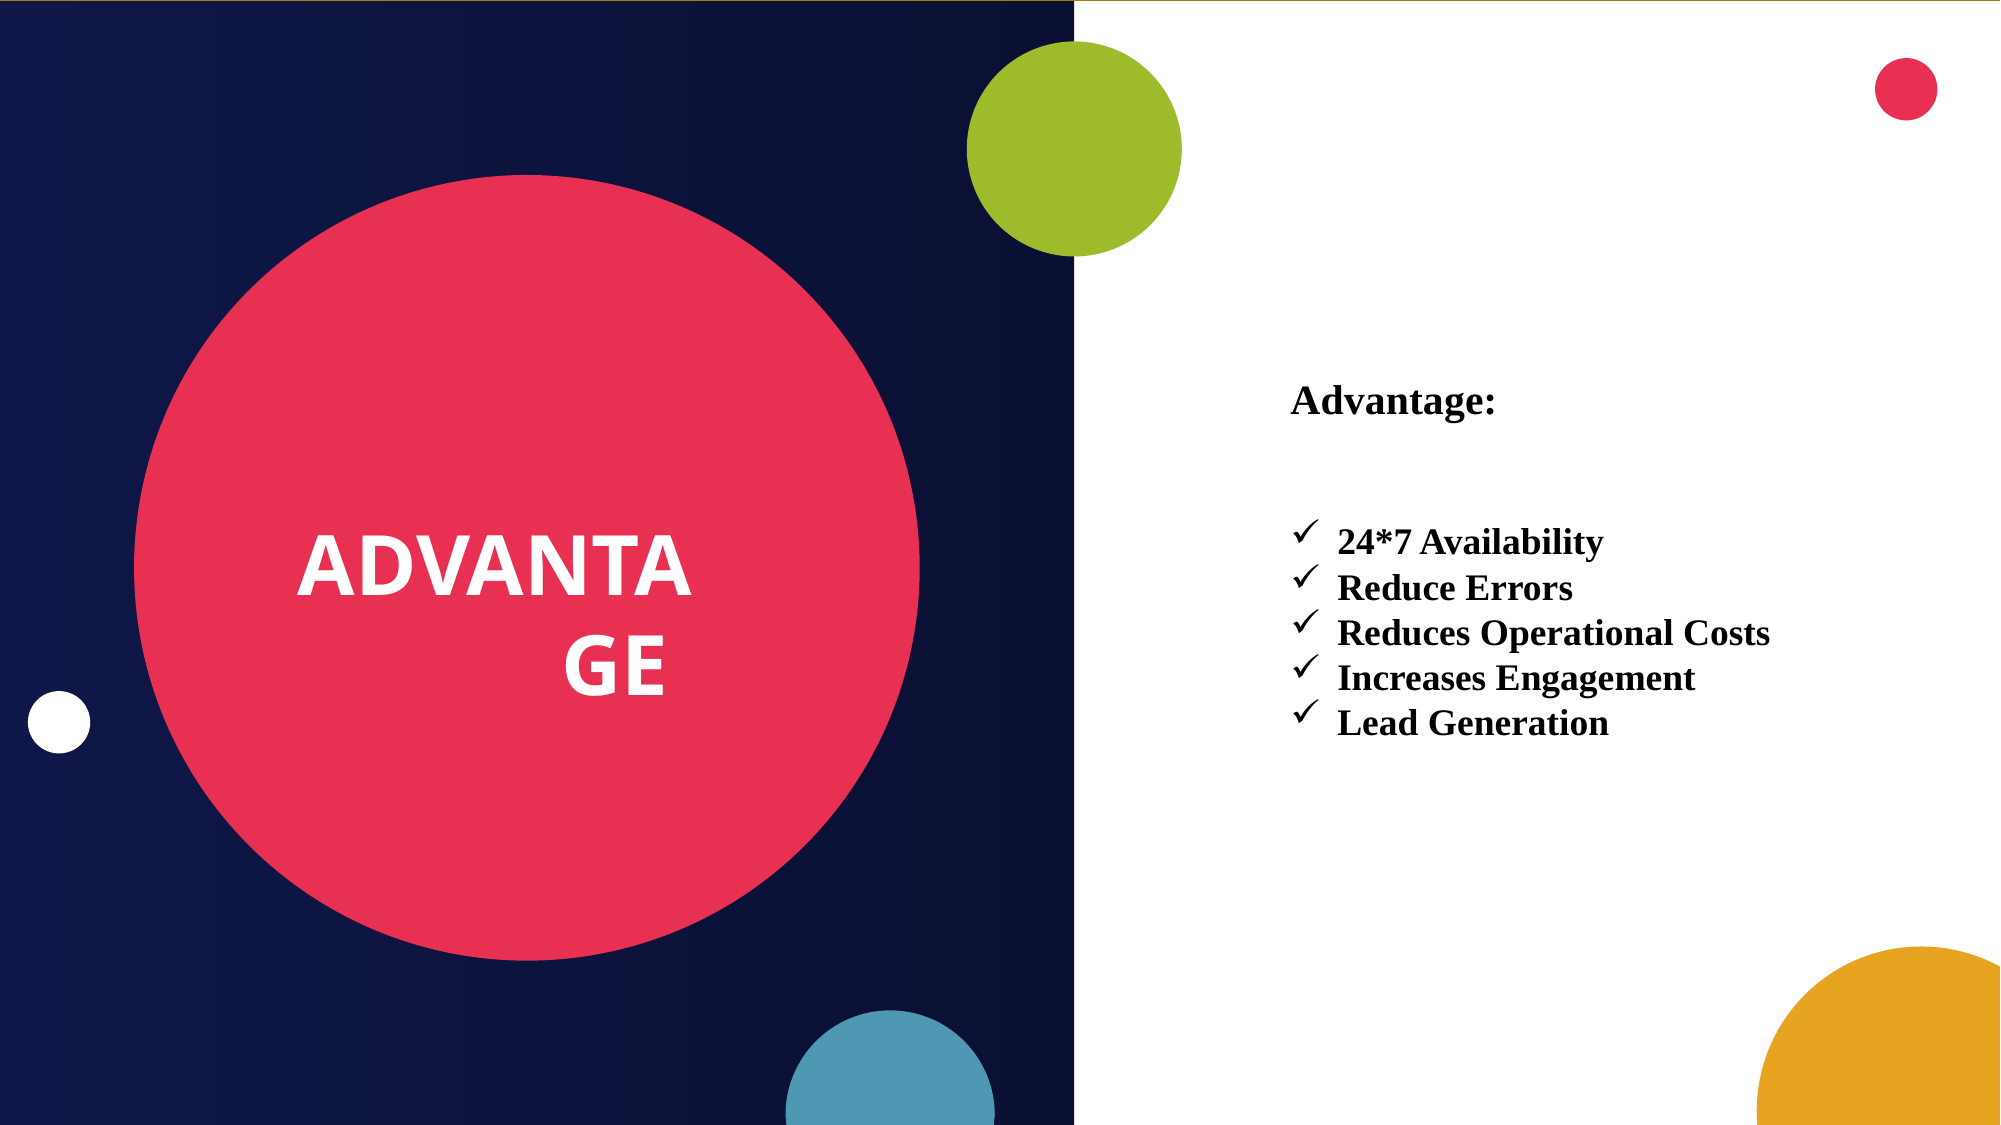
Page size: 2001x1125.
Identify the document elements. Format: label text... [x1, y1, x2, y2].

text_box [784, 1009, 996, 1125]
text_box [26, 690, 92, 755]
text_box [1874, 57, 1939, 122]
text_box Advantage: 24*7 Availability Reduce Errors Reduces Operational Costs Increases Engagement Lead Generation [1275, 364, 1950, 900]
text_box ADVANTAGE [228, 505, 705, 820]
text_box [0, 1, 1075, 1125]
text_box [1755, 945, 2000, 1125]
text_box [133, 173, 921, 962]
text_box [965, 40, 1183, 258]
